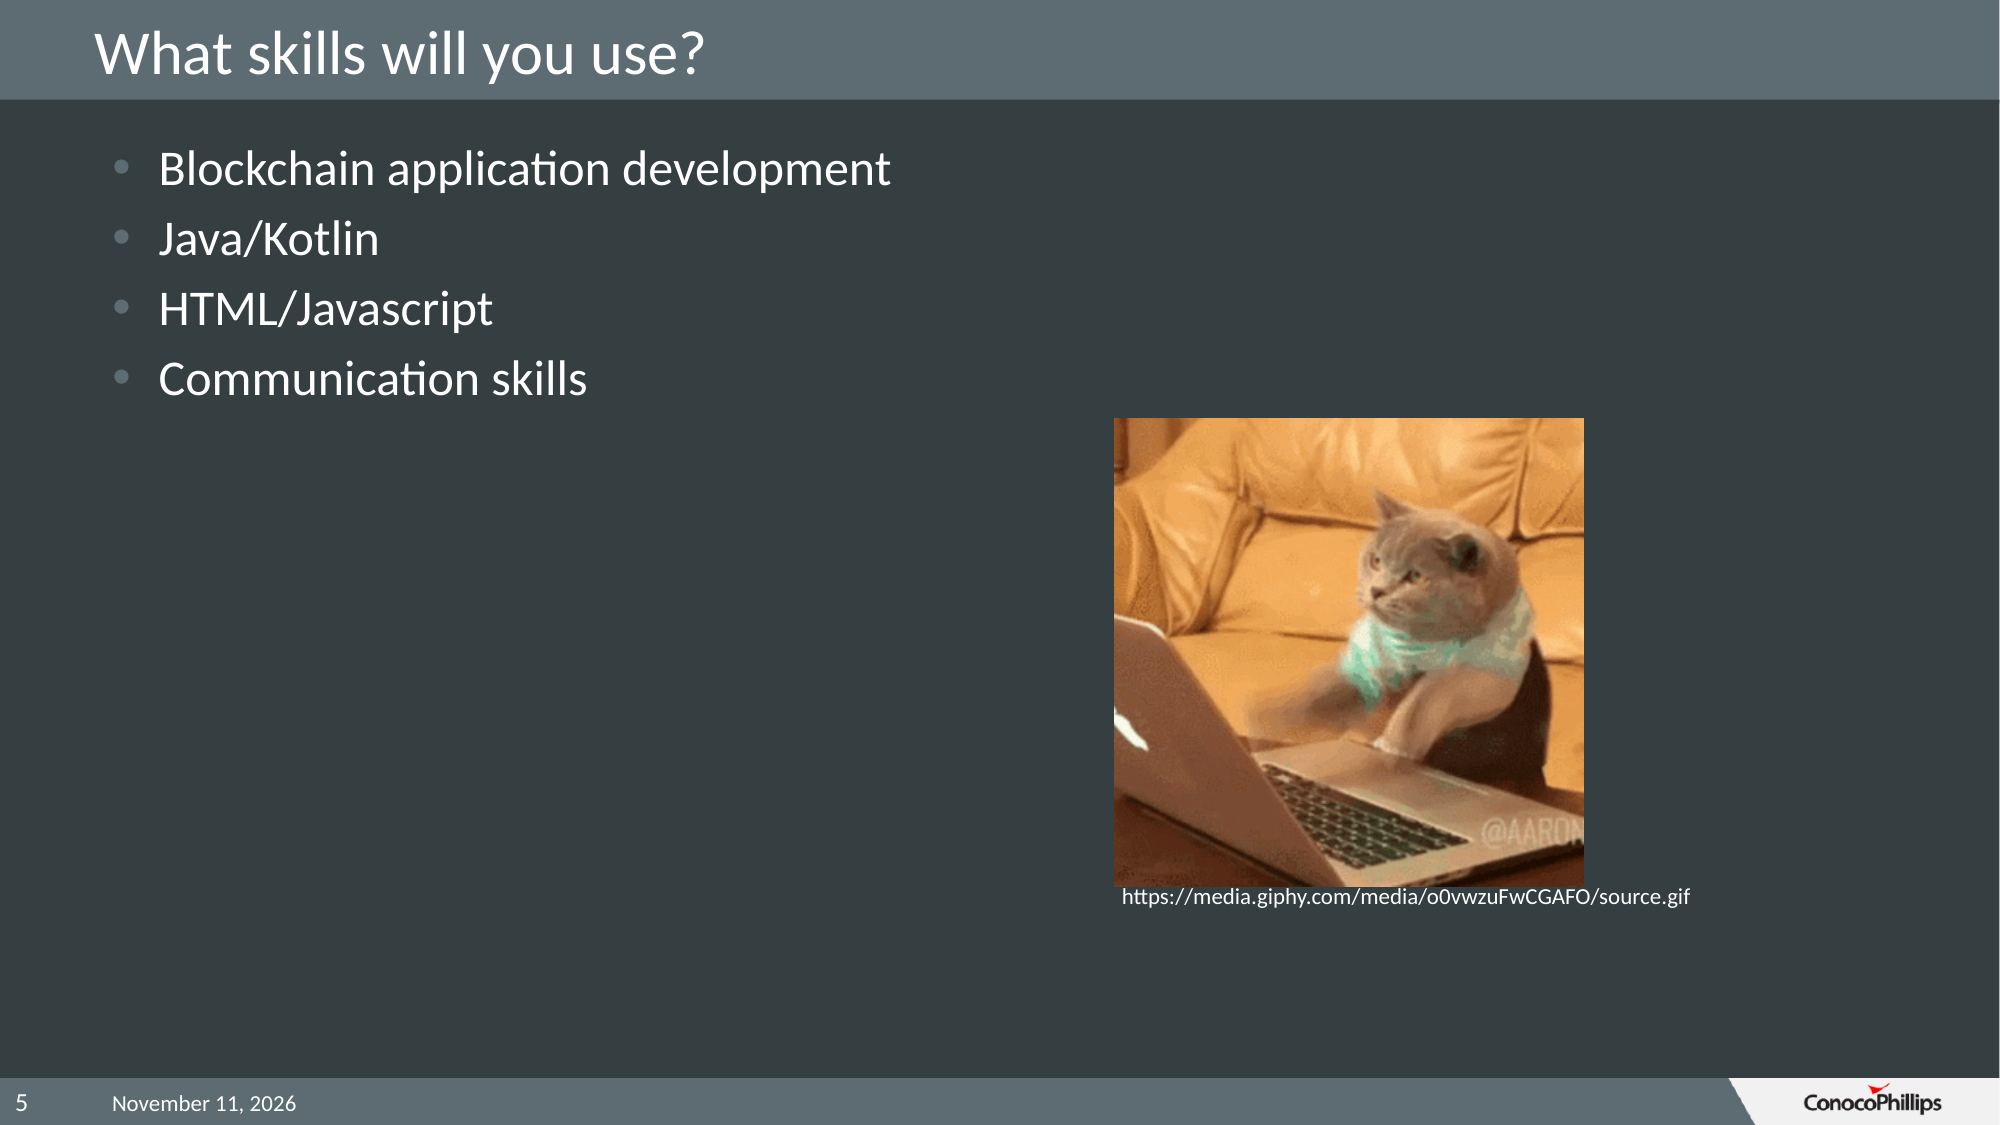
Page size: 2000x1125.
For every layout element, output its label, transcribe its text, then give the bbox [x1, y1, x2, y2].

picture [1114, 417, 1584, 888]
list Blockchain application development Java/Kotlin HTML/Javascript Communication skills [97, 128, 1897, 918]
text_box [0, 97, 2000, 1080]
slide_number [98, 1077, 442, 1124]
title What skills will you use? [79, 0, 1931, 100]
picture [0, 1080, 2000, 1125]
slide_number 5 [0, 1077, 98, 1124]
text_box https://media.giphy.com/media/o0vwzuFwCGAFO/source.gif [1107, 874, 1740, 917]
